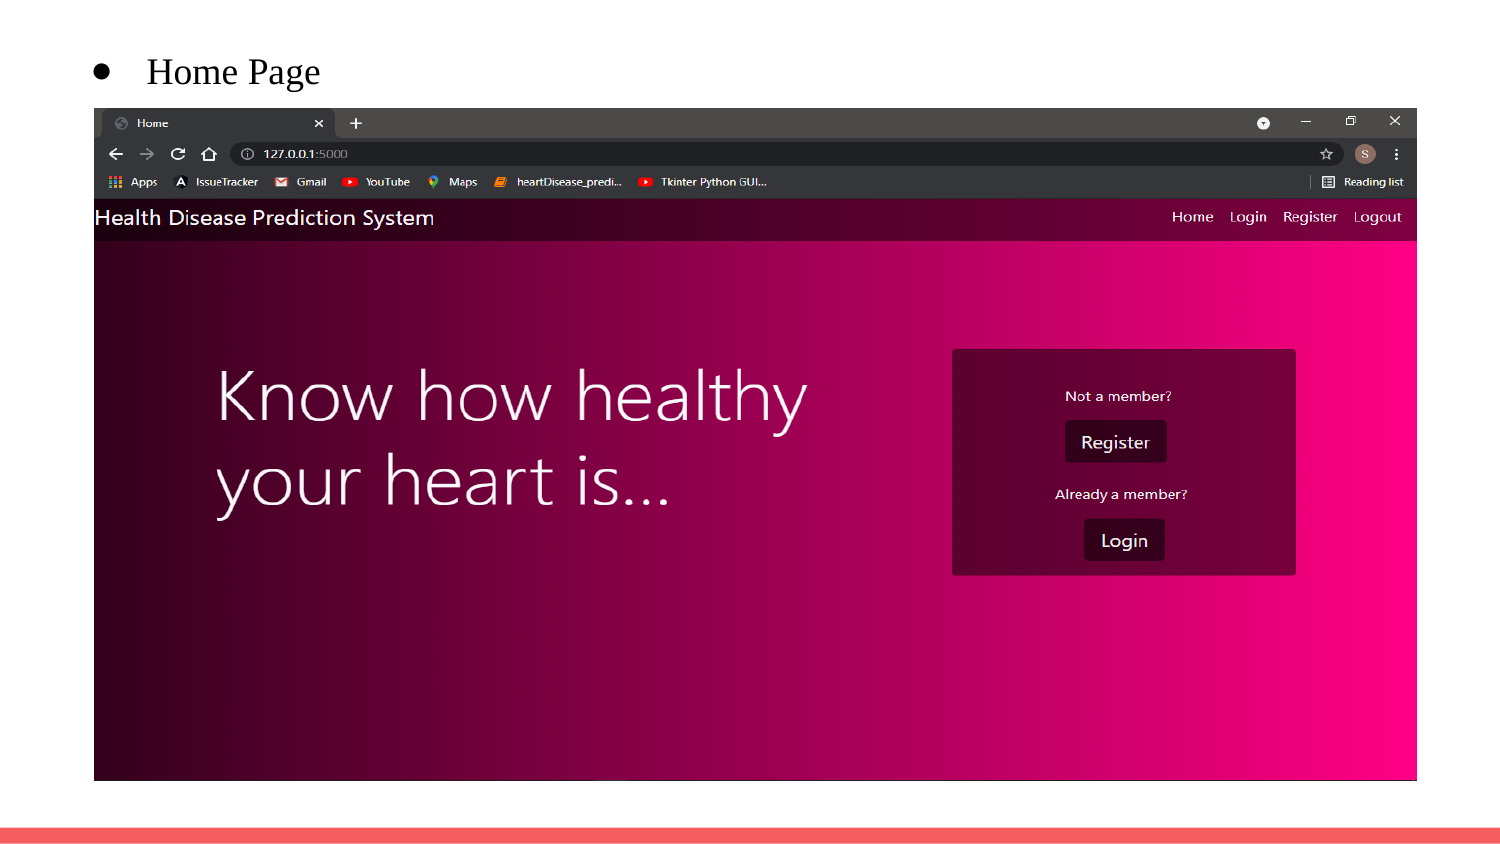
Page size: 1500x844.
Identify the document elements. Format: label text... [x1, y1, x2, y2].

picture [94, 108, 1418, 782]
text_box Home Page [56, 32, 1211, 108]
